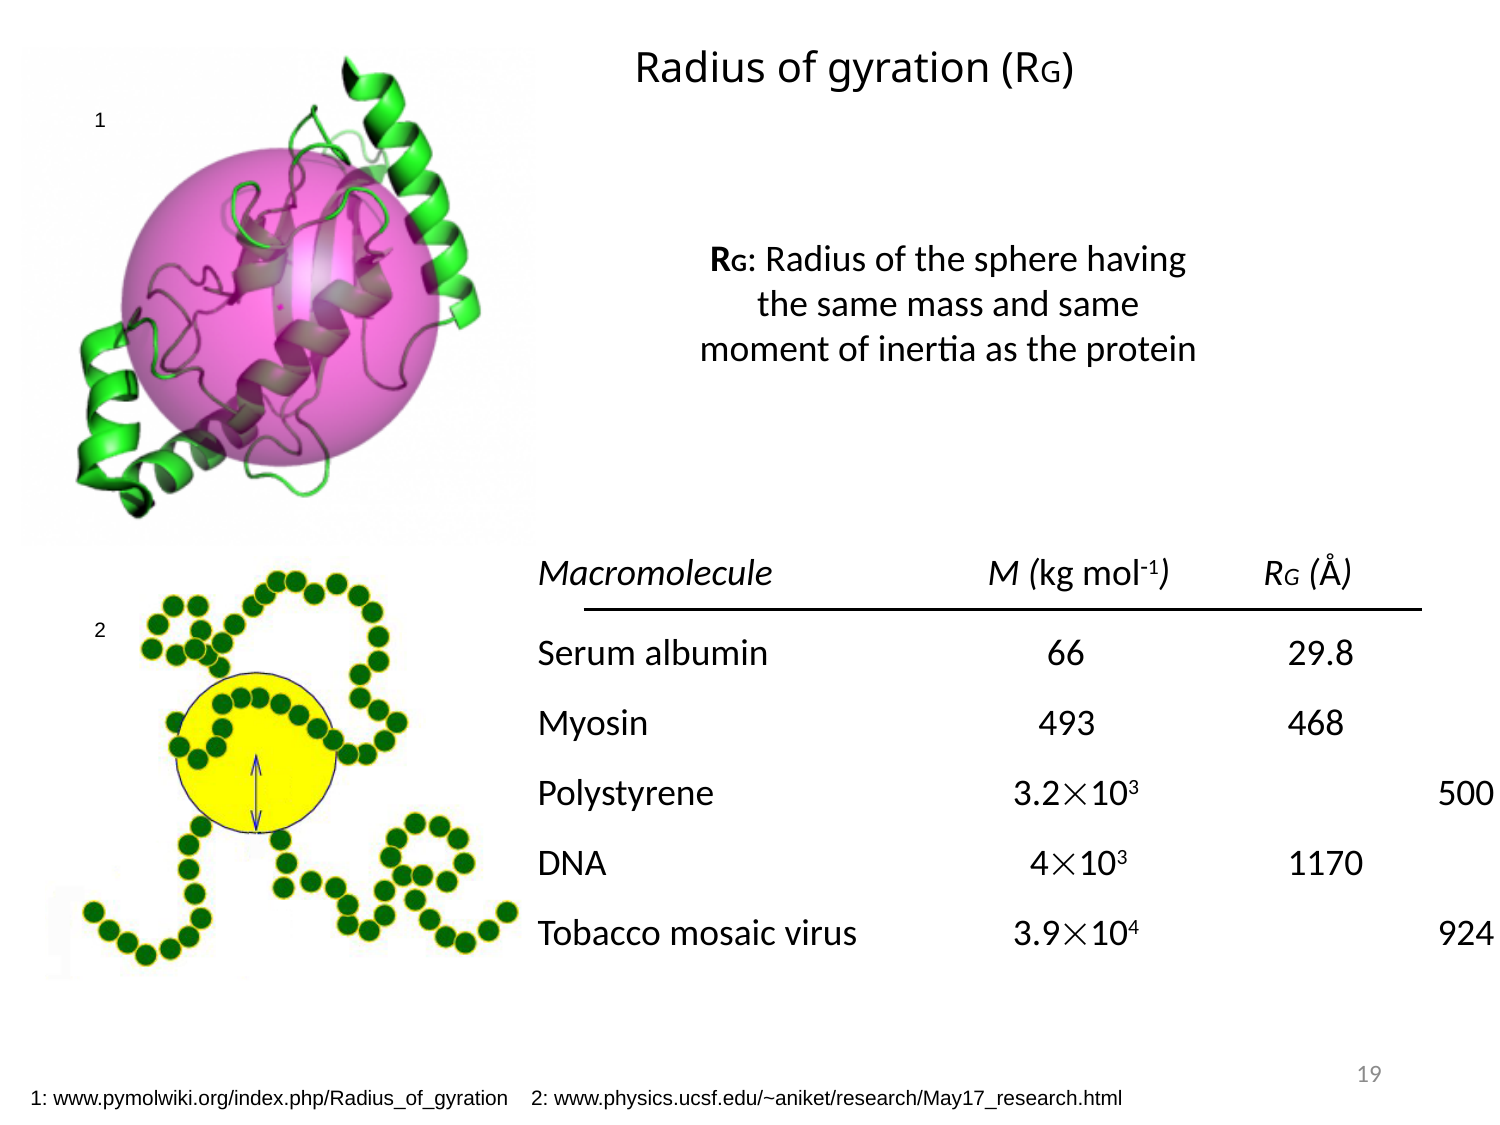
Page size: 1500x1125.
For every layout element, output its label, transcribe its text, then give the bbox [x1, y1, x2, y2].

text_box Macromolecule M (kg mol-1) RG (Å) Serum albumin 66 29.8 Myosin 493 468 Polystyrene 3.2103 500 DNA 4103 1170 Tobacco mosaic virus 3.9104 924 [522, 540, 1500, 961]
picture [45, 556, 537, 986]
text_box RG: Radius of the sphere having the same mass and same moment of inertia as the protein [632, 226, 1265, 377]
picture [21, 47, 536, 546]
text_box 1: www.pymolwiki.org/index.php/Radius_of_gyration 2: www.physics.ucsf.edu/~aniket/research/May17_research.html [15, 1077, 1138, 1117]
text_box Radius of gyration (RG) [619, 33, 1089, 99]
slide_number 19 [1059, 1042, 1397, 1103]
